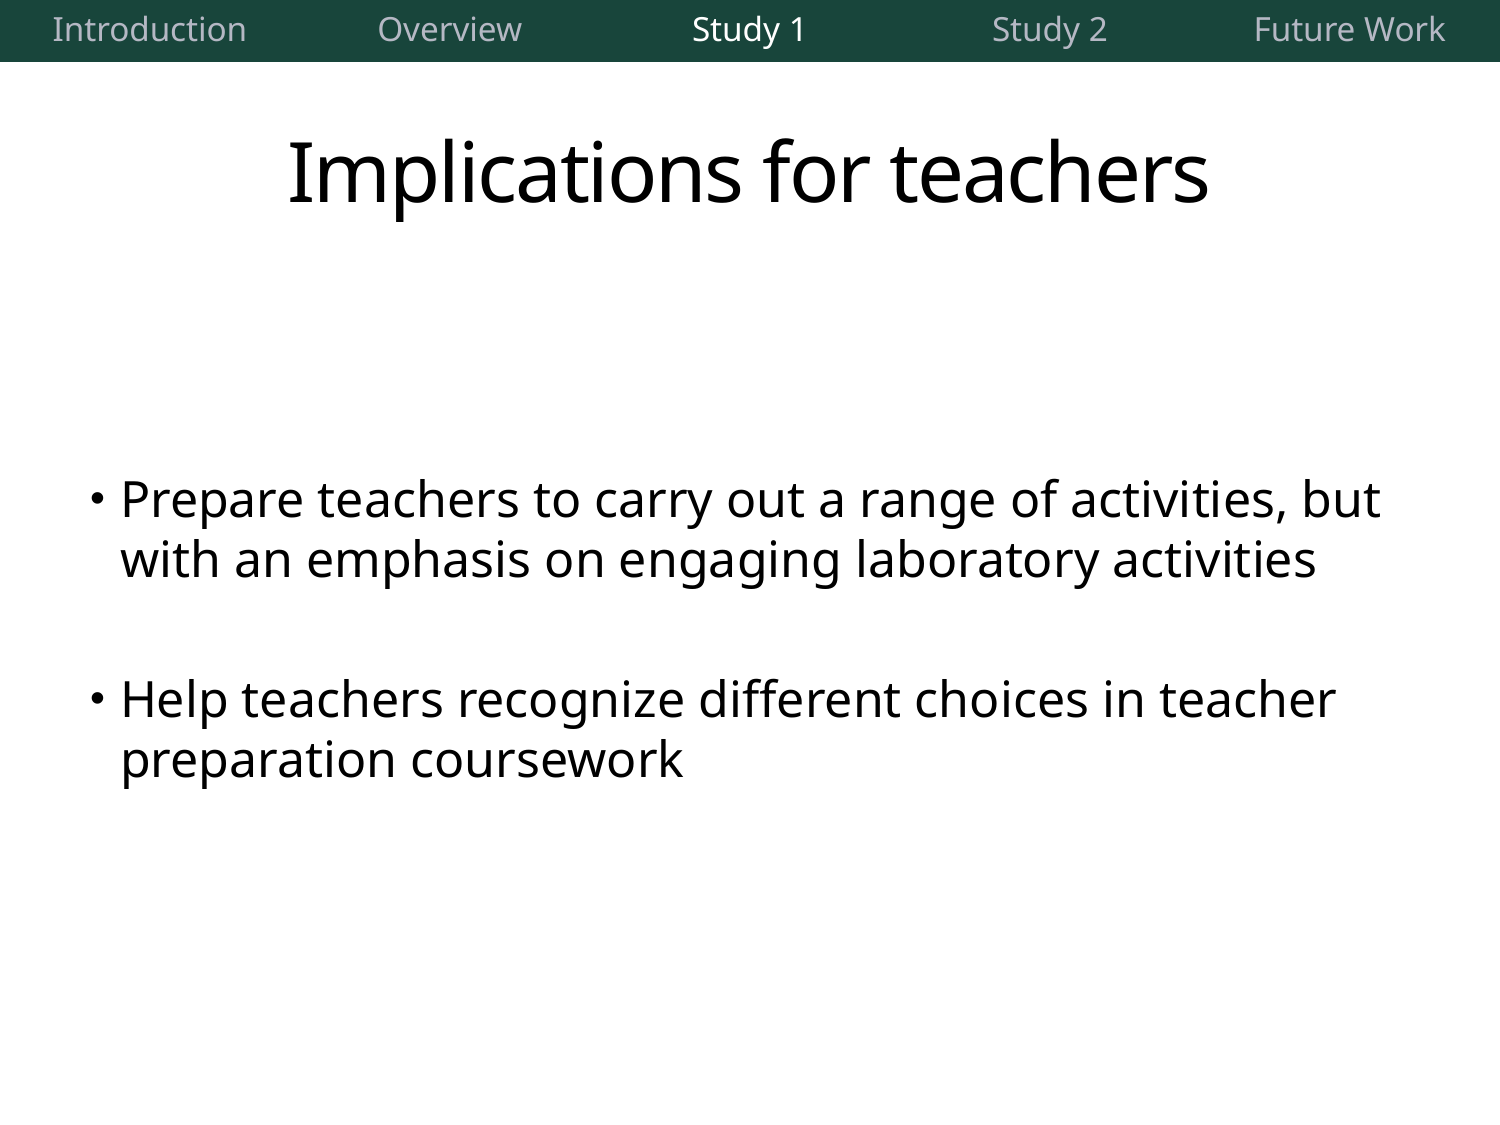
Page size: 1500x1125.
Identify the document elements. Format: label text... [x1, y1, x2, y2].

table_header Study 2 [900, 0, 1200, 62]
table_header Future Work [1200, 0, 1500, 62]
table_header Study 1 [600, 0, 900, 62]
table_header Overview [300, 0, 600, 62]
title Implications for teachers [75, 87, 1425, 250]
list Prepare teachers to carry out a range of activities, but with an emphasis on engaging laboratory activities Help teachers recognize different choices in teacher preparation coursework [75, 262, 1425, 1063]
table_header Introduction [0, 0, 300, 62]
